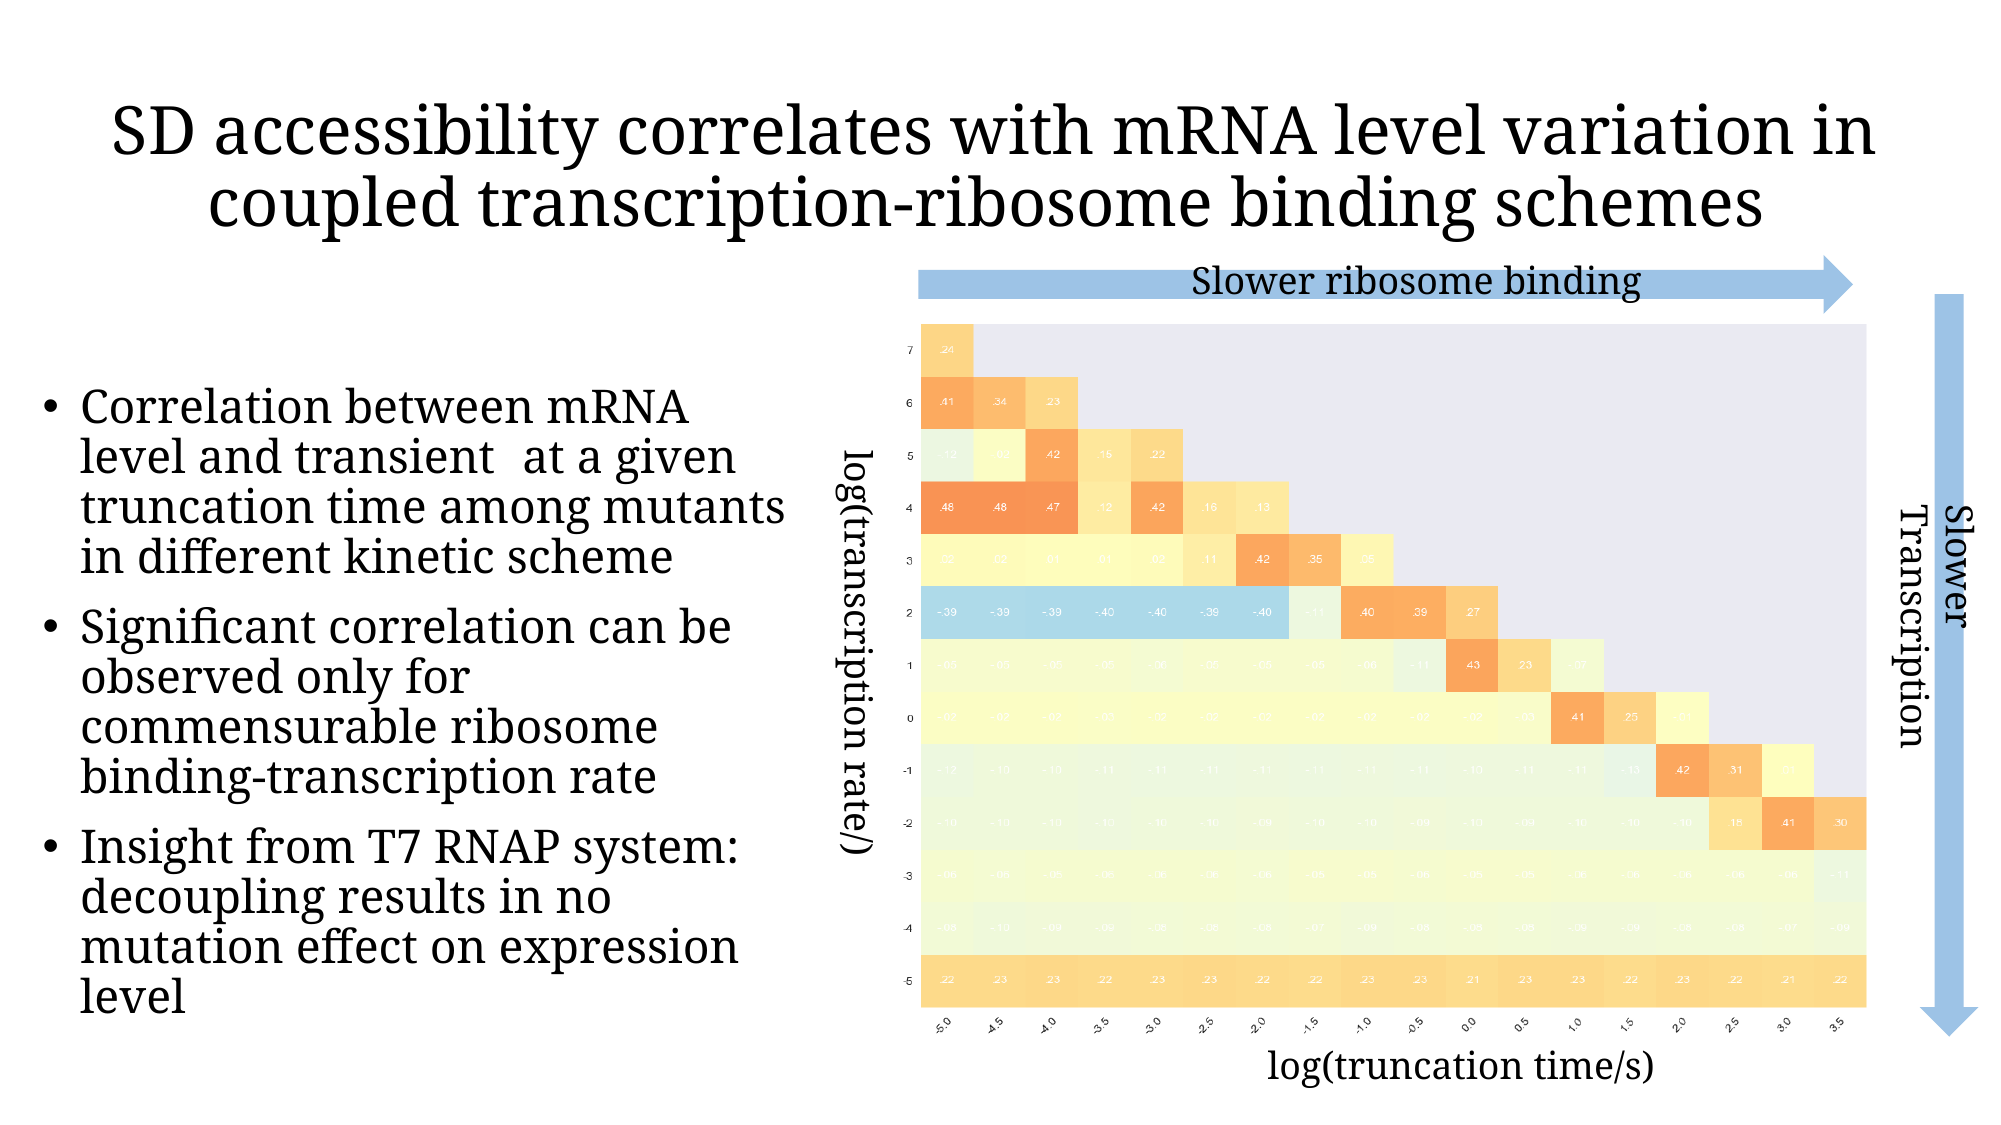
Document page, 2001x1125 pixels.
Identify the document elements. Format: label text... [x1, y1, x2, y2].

text_box [1685, 254, 1854, 314]
text_box Slower ribosome binding [1176, 249, 1685, 310]
text_box [1934, 294, 1964, 490]
text_box log(truncation time/s) [1252, 1034, 1923, 1094]
text_box Slower Transcription [1914, 490, 1991, 897]
title SD accessibility correlates with mRNA level variation in coupled transcription-ribosome binding schemes [85, 59, 1905, 278]
text_box [918, 269, 1176, 299]
text_box [1919, 897, 1979, 1037]
picture [897, 321, 1871, 1037]
